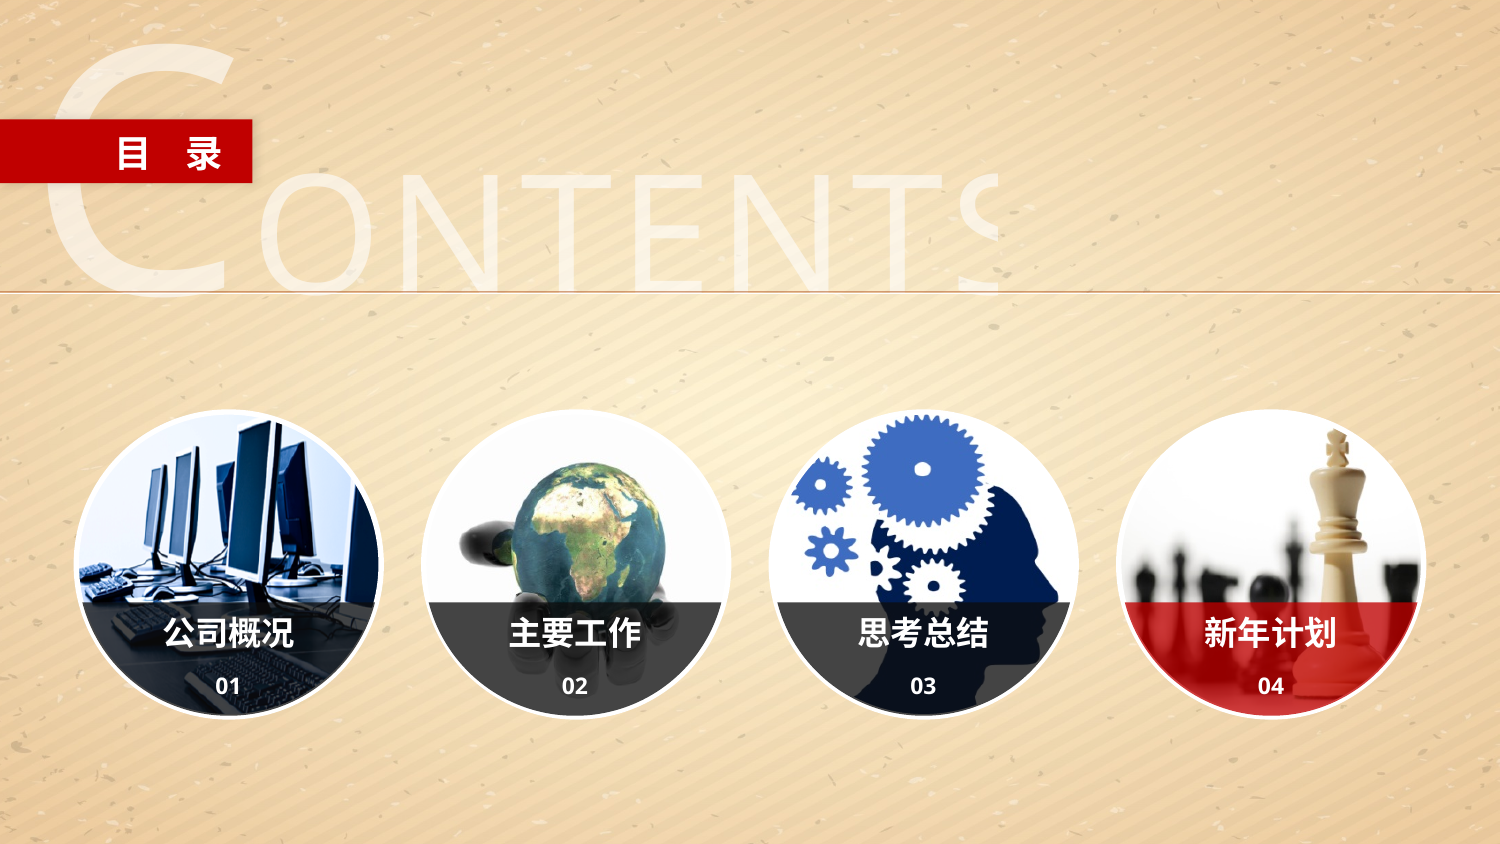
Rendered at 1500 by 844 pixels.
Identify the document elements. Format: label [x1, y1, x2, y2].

text_box [1115, 409, 1427, 720]
text_box [420, 409, 732, 720]
text_box [768, 409, 1080, 720]
text_box [0, 119, 312, 184]
picture [0, 294, 1500, 844]
text_box [73, 409, 385, 720]
picture [0, 0, 1500, 291]
